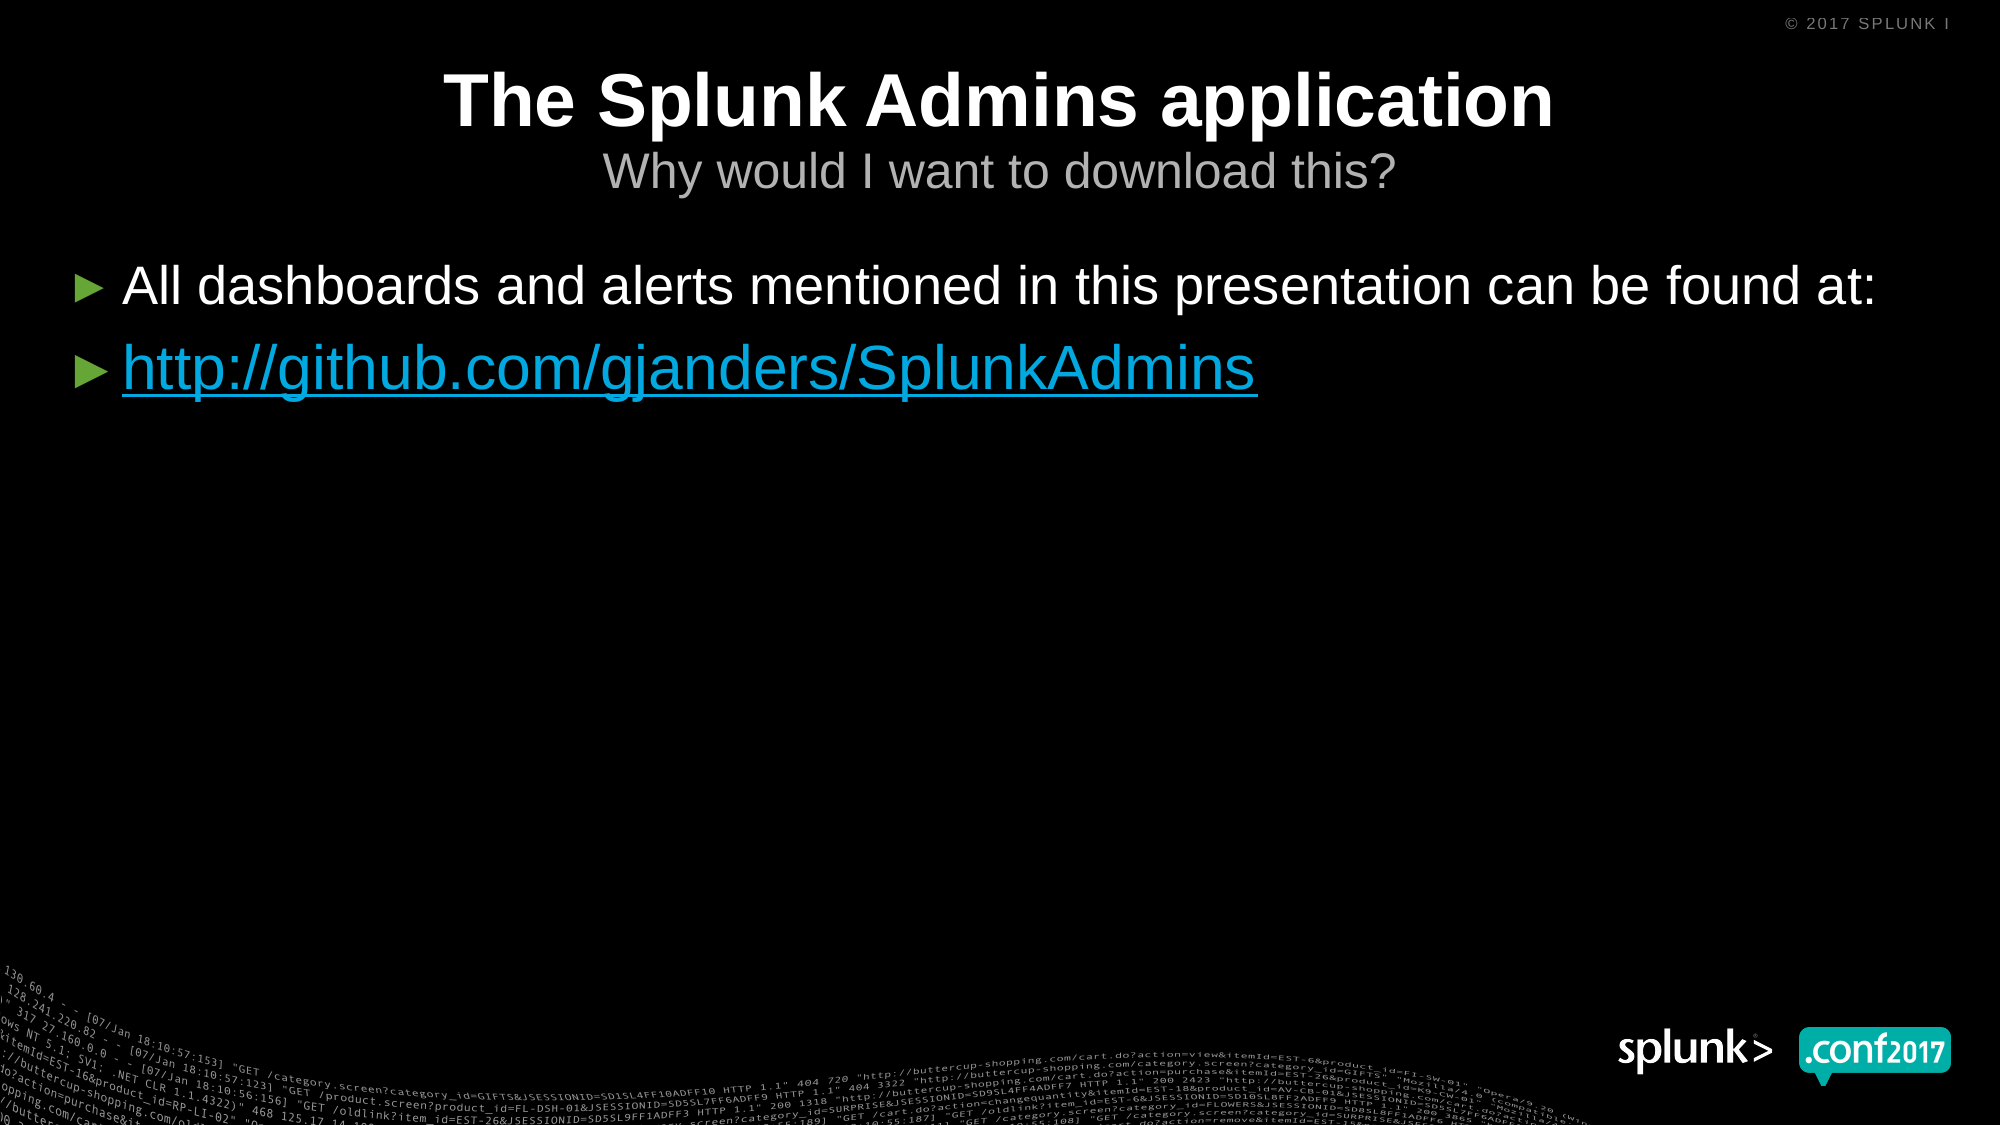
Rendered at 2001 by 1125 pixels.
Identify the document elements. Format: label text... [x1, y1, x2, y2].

picture [0, 0, 2000, 1125]
title The Splunk Admins application [74, 50, 1926, 124]
subtitle Why would I want to download this? [74, 144, 1926, 190]
list All dashboards and alerts mentioned in this presentation can be found at: http://github.com/gjanders/SplunkAdmins [74, 226, 1926, 969]
